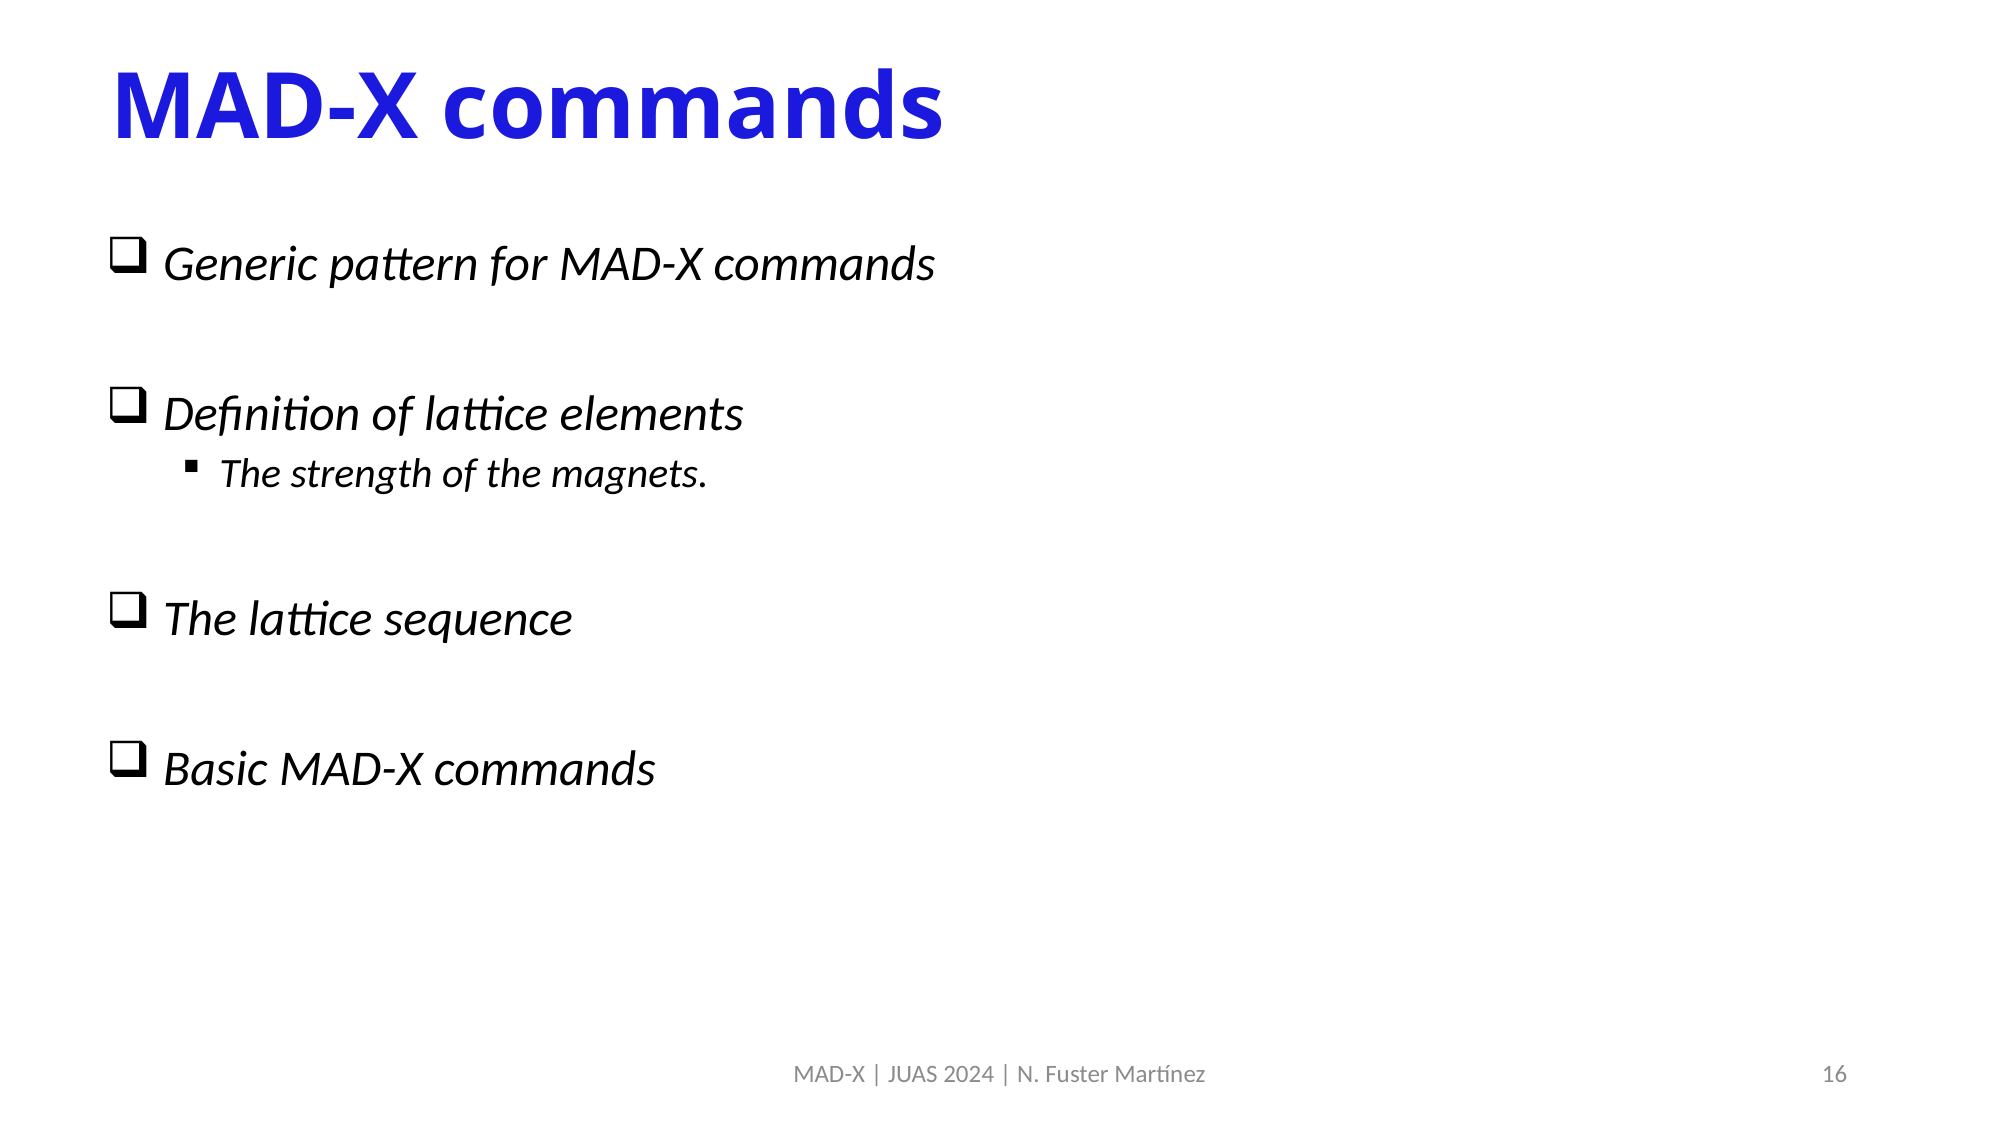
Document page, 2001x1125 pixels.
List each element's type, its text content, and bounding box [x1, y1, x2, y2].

list Generic pattern for MAD-X commands Definition of lattice elements The strength of the magnets. The lattice sequence Basic MAD-X commands [91, 230, 1817, 944]
title MAD-X commands [0, 0, 2000, 218]
footer MAD-X | JUAS 2024 | N. Fuster Martínez [662, 1042, 1338, 1103]
slide_number 16 [1412, 1042, 1863, 1103]
